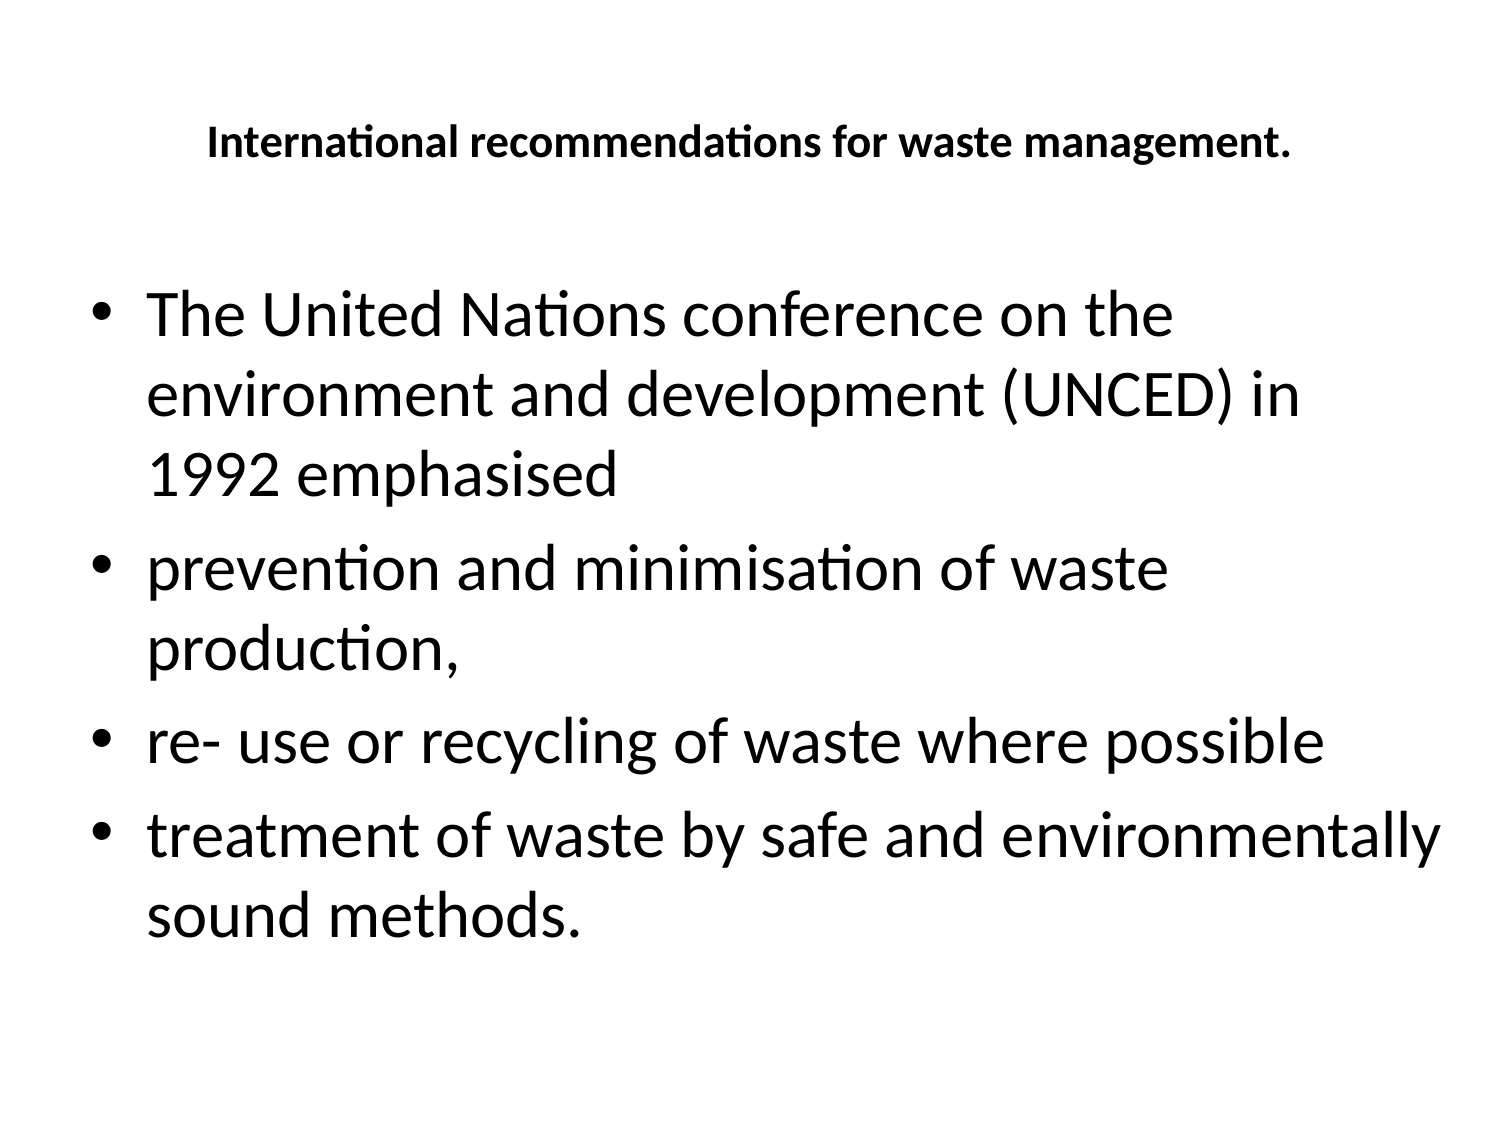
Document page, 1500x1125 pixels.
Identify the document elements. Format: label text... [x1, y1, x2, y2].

title International recommendations for waste management. [75, 45, 1425, 233]
list The United Nations conference on the environment and development (UNCED) in 1992 emphasised prevention and minimisation of waste production, re- use or recycling of waste where possible treatment of waste by safe and environmentally sound methods. [75, 262, 1463, 1100]
